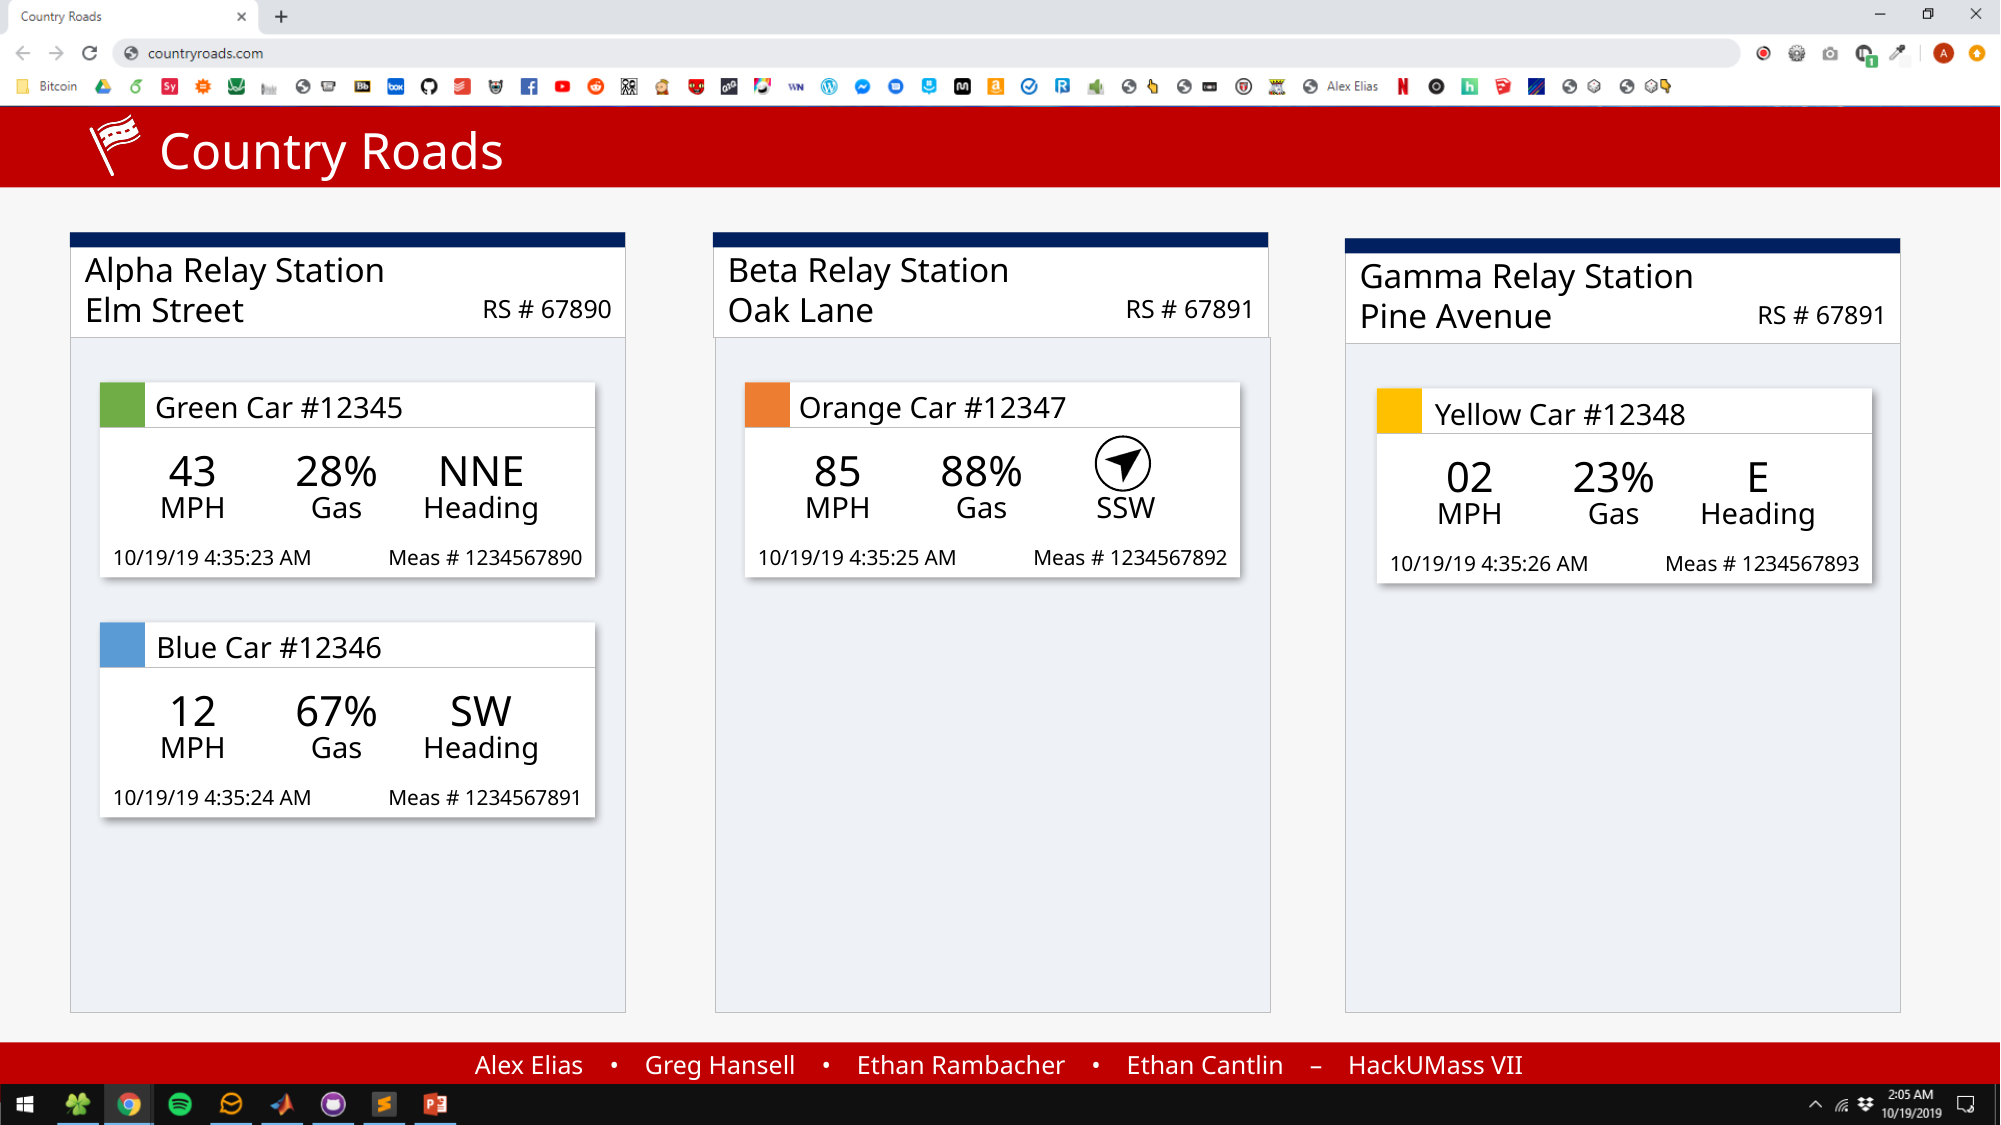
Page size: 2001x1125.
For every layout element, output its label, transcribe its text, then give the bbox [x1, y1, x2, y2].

text_box MPH [1421, 487, 1518, 538]
text_box [69, 231, 626, 286]
text_box Meas # 1234567892 [1018, 537, 1243, 577]
text_box [0, 107, 2000, 188]
text_box 10/19/19 4:35:26 AM [1375, 543, 1604, 583]
text_box MPH [145, 481, 241, 532]
text_box [69, 336, 626, 1013]
text_box [69, 232, 625, 248]
text_box 88% [925, 437, 1038, 502]
text_box E [1731, 442, 1785, 487]
text_box 02 [1431, 442, 1509, 487]
text_box [99, 381, 146, 427]
text_box [99, 621, 596, 818]
text_box RS # 67891 [983, 286, 1270, 332]
text_box [744, 382, 784, 427]
text_box RS # 67891 [1614, 292, 1902, 338]
text_box Blue Car #12346 [141, 622, 397, 667]
text_box Blue Car #12346 [141, 668, 397, 673]
text_box NNE [423, 437, 540, 481]
text_box Heading [408, 721, 555, 772]
text_box Gamma Relay Station Pine Avenue [1344, 254, 1870, 342]
text_box Alex Elias • Greg Hansell • Ethan Rambacher • Ethan Cantlin – HackUMass VII [0, 1042, 2000, 1084]
text_box SSW [1081, 481, 1171, 532]
text_box MPH [790, 481, 886, 532]
text_box [1376, 388, 1420, 433]
text_box Orange Car #12347 [784, 382, 1082, 427]
text_box [1344, 237, 1901, 292]
text_box Green Car #12345 [140, 428, 419, 433]
picture [1108, 441, 1145, 481]
text_box Gas [296, 721, 378, 772]
text_box Yellow Car #12348 [1420, 388, 1702, 433]
text_box Meas # 1234567893 [1650, 543, 1875, 583]
text_box Beta Relay Station Oak Lane [712, 248, 1238, 337]
text_box [99, 381, 596, 578]
text_box [595, 332, 626, 336]
text_box Yellow Car #12348 [1420, 434, 1702, 439]
text_box 10/19/19 4:35:24 AM [98, 777, 327, 817]
text_box [1870, 338, 1901, 342]
text_box Heading [1685, 487, 1832, 538]
text_box 23% [1557, 442, 1670, 508]
text_box 43 [154, 437, 232, 481]
text_box Heading [408, 481, 555, 532]
text_box SW [435, 677, 527, 721]
text_box [714, 336, 1271, 1013]
text_box [1238, 332, 1269, 336]
text_box [99, 622, 141, 667]
text_box RS # 67890 [339, 286, 627, 332]
text_box [1094, 435, 1152, 492]
text_box MPH [145, 721, 241, 772]
text_box 28% [280, 437, 393, 502]
picture [85, 112, 142, 179]
text_box Gas [941, 481, 1023, 532]
text_box [712, 231, 1269, 286]
picture [0, 0, 2000, 107]
text_box Alpha Relay Station Elm Street [69, 248, 595, 337]
picture [0, 1084, 2000, 1125]
text_box Meas # 1234567891 [373, 777, 598, 817]
text_box 12 [154, 677, 232, 721]
text_box [1344, 342, 1901, 1013]
text_box [712, 232, 1268, 248]
text_box [1376, 387, 1873, 584]
text_box Meas # 1234567890 [373, 537, 598, 577]
text_box [1344, 238, 1900, 254]
text_box Green Car #12345 [140, 382, 419, 427]
text_box 10/19/19 4:35:25 AM [743, 537, 972, 577]
text_box Gas [296, 481, 378, 532]
text_box [744, 381, 1241, 578]
text_box 67% [280, 677, 393, 742]
text_box Gas [1573, 487, 1655, 538]
text_box Country Roads [144, 111, 775, 187]
text_box 10/19/19 4:35:23 AM [98, 537, 327, 577]
text_box Orange Car #12347 [784, 428, 1082, 433]
text_box 85 [799, 437, 877, 481]
